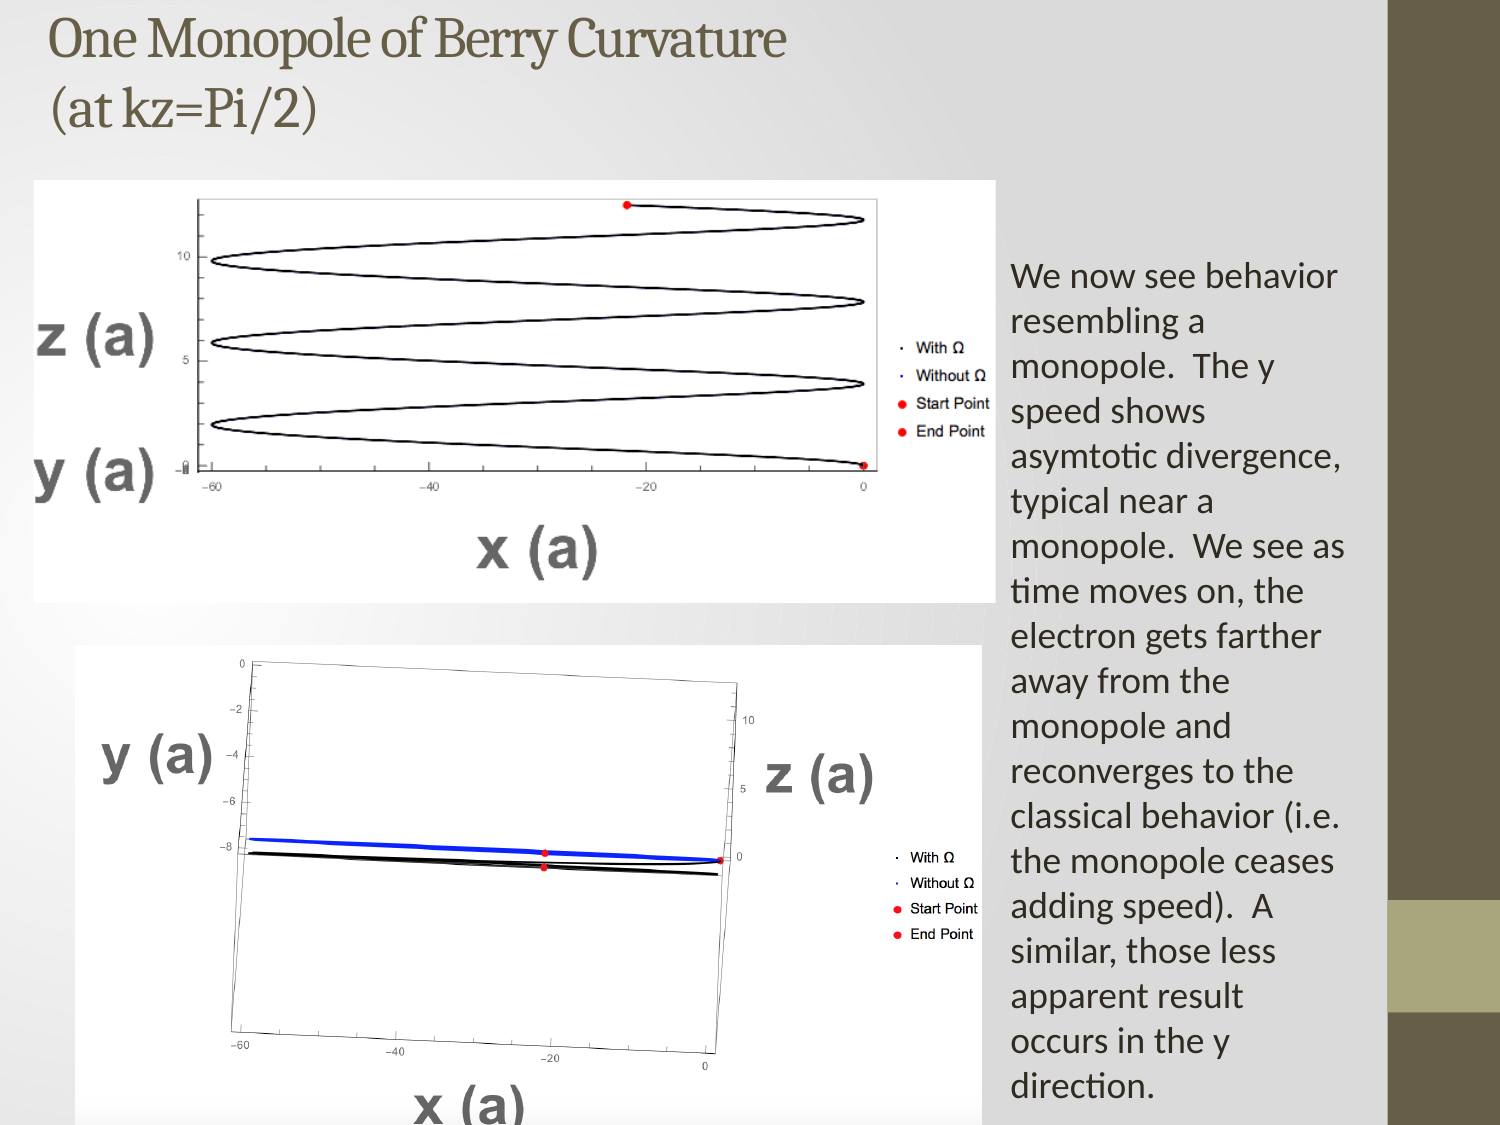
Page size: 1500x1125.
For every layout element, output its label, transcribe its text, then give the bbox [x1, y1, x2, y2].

text_box We now see behavior resembling a monopole. The y speed shows asymtotic divergence, typical near a monopole. We see as time moves on, the electron gets farther away from the monopole and reconverges to the classical behavior (i.e. the monopole ceases adding speed). A similar, those less apparent result occurs in the y direction. [995, 243, 1364, 1114]
picture [33, 180, 997, 604]
title One Monopole of Berry Curvature (at kz=Pi/2) [33, 0, 1428, 184]
picture [74, 644, 983, 1125]
